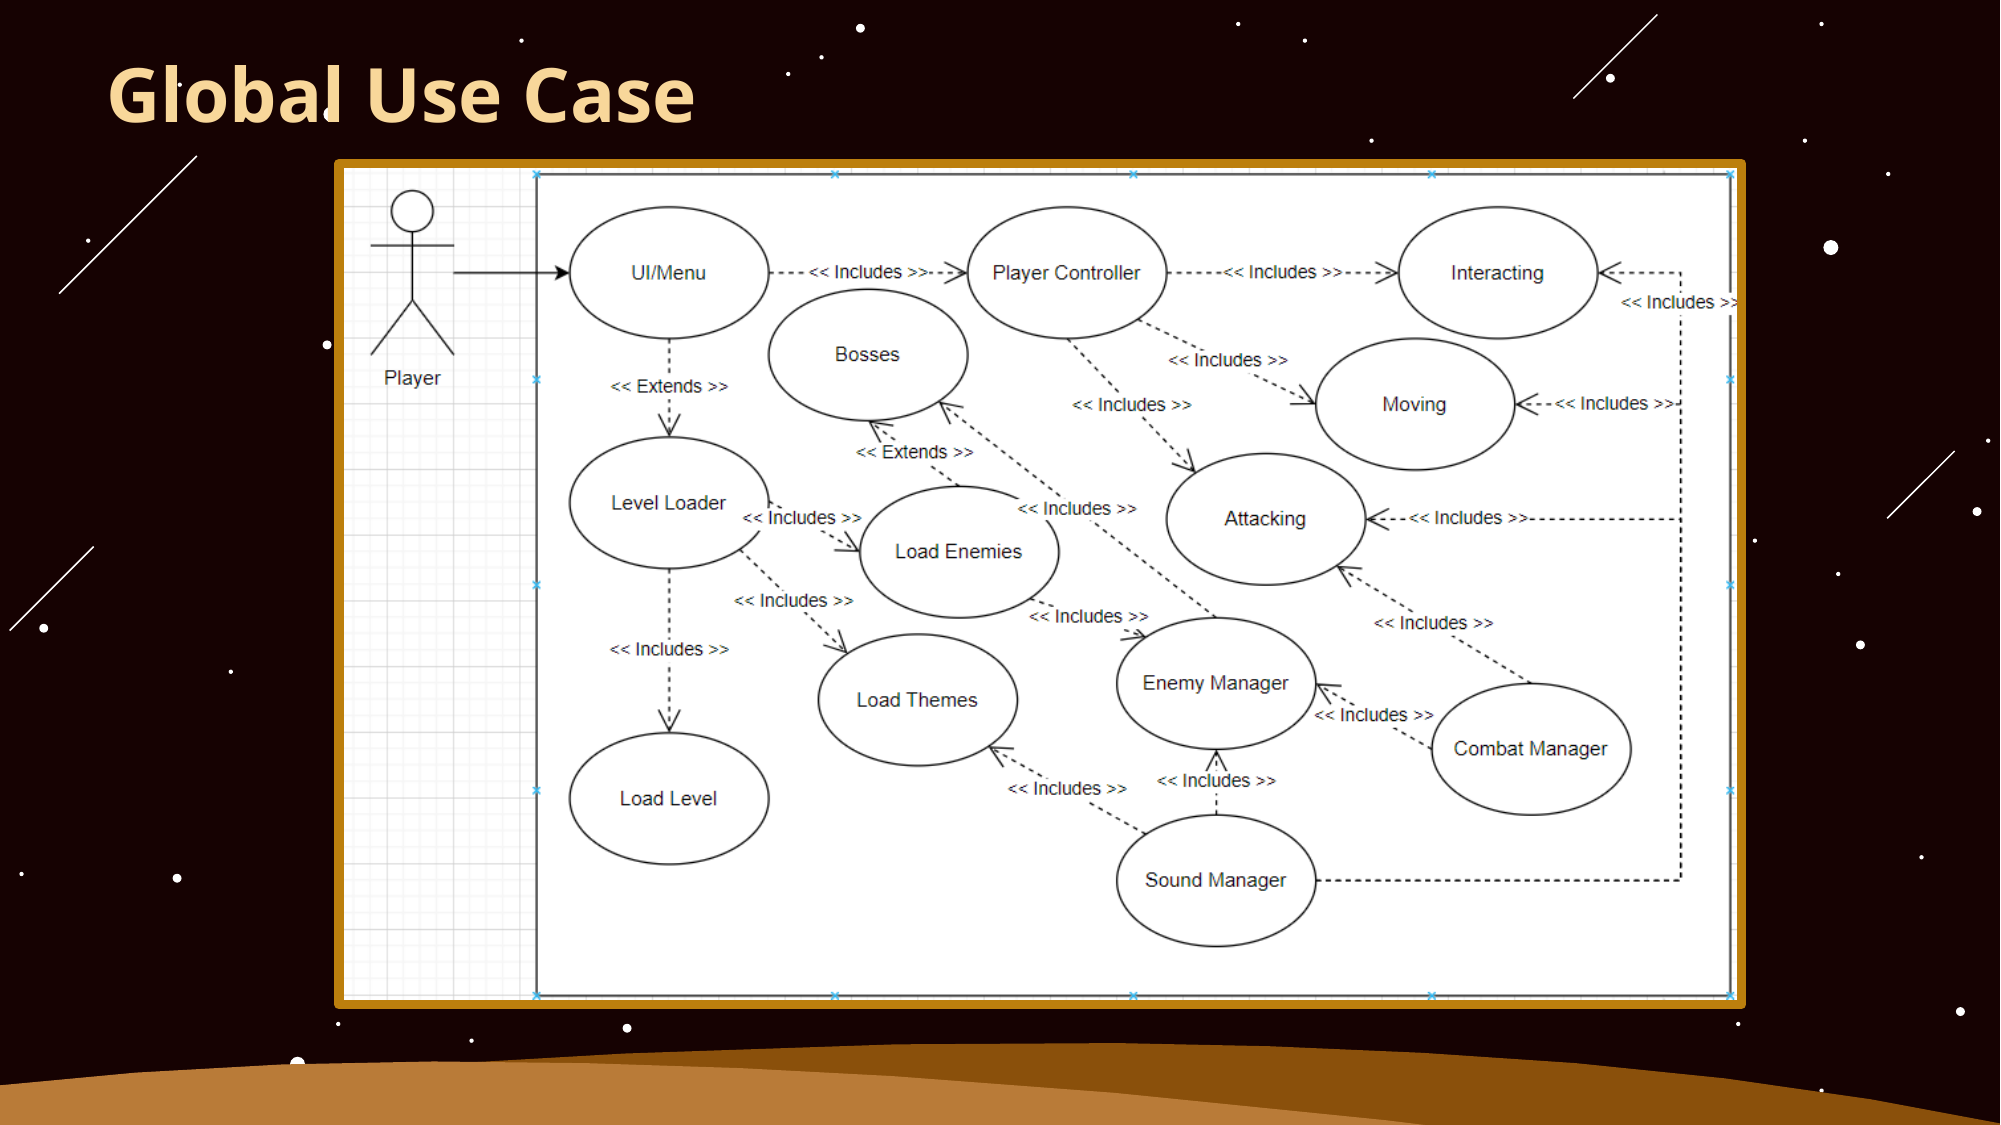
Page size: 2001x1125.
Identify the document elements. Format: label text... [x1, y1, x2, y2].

picture [343, 167, 1737, 1001]
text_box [0, 1043, 2000, 1125]
text_box Global Use Case [91, 32, 1817, 178]
